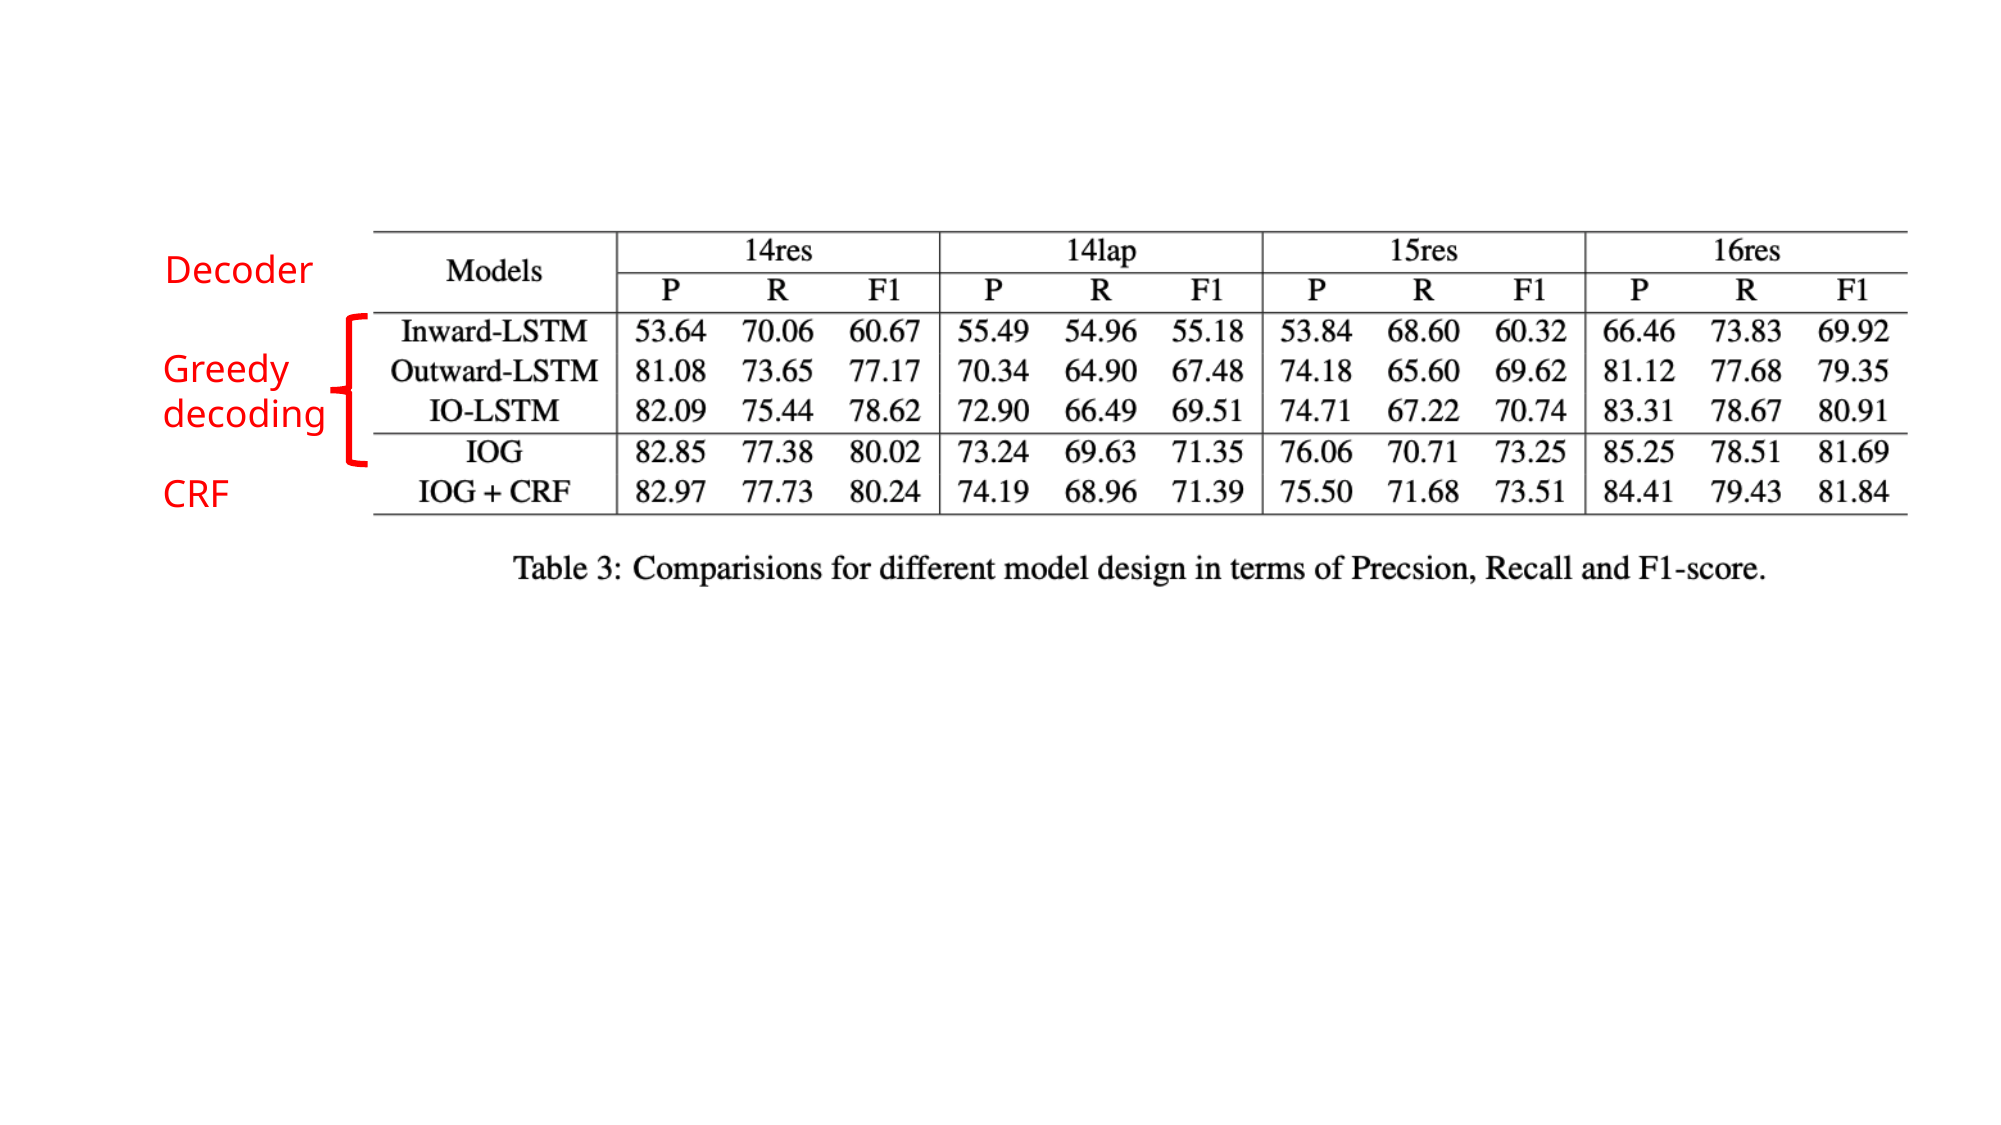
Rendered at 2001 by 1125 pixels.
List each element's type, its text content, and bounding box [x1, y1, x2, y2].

text_box CRF [147, 462, 349, 523]
text_box Greedy decoding [147, 337, 349, 442]
text_box [348, 315, 367, 465]
picture [367, 217, 1913, 592]
text_box Decoder [149, 238, 329, 299]
